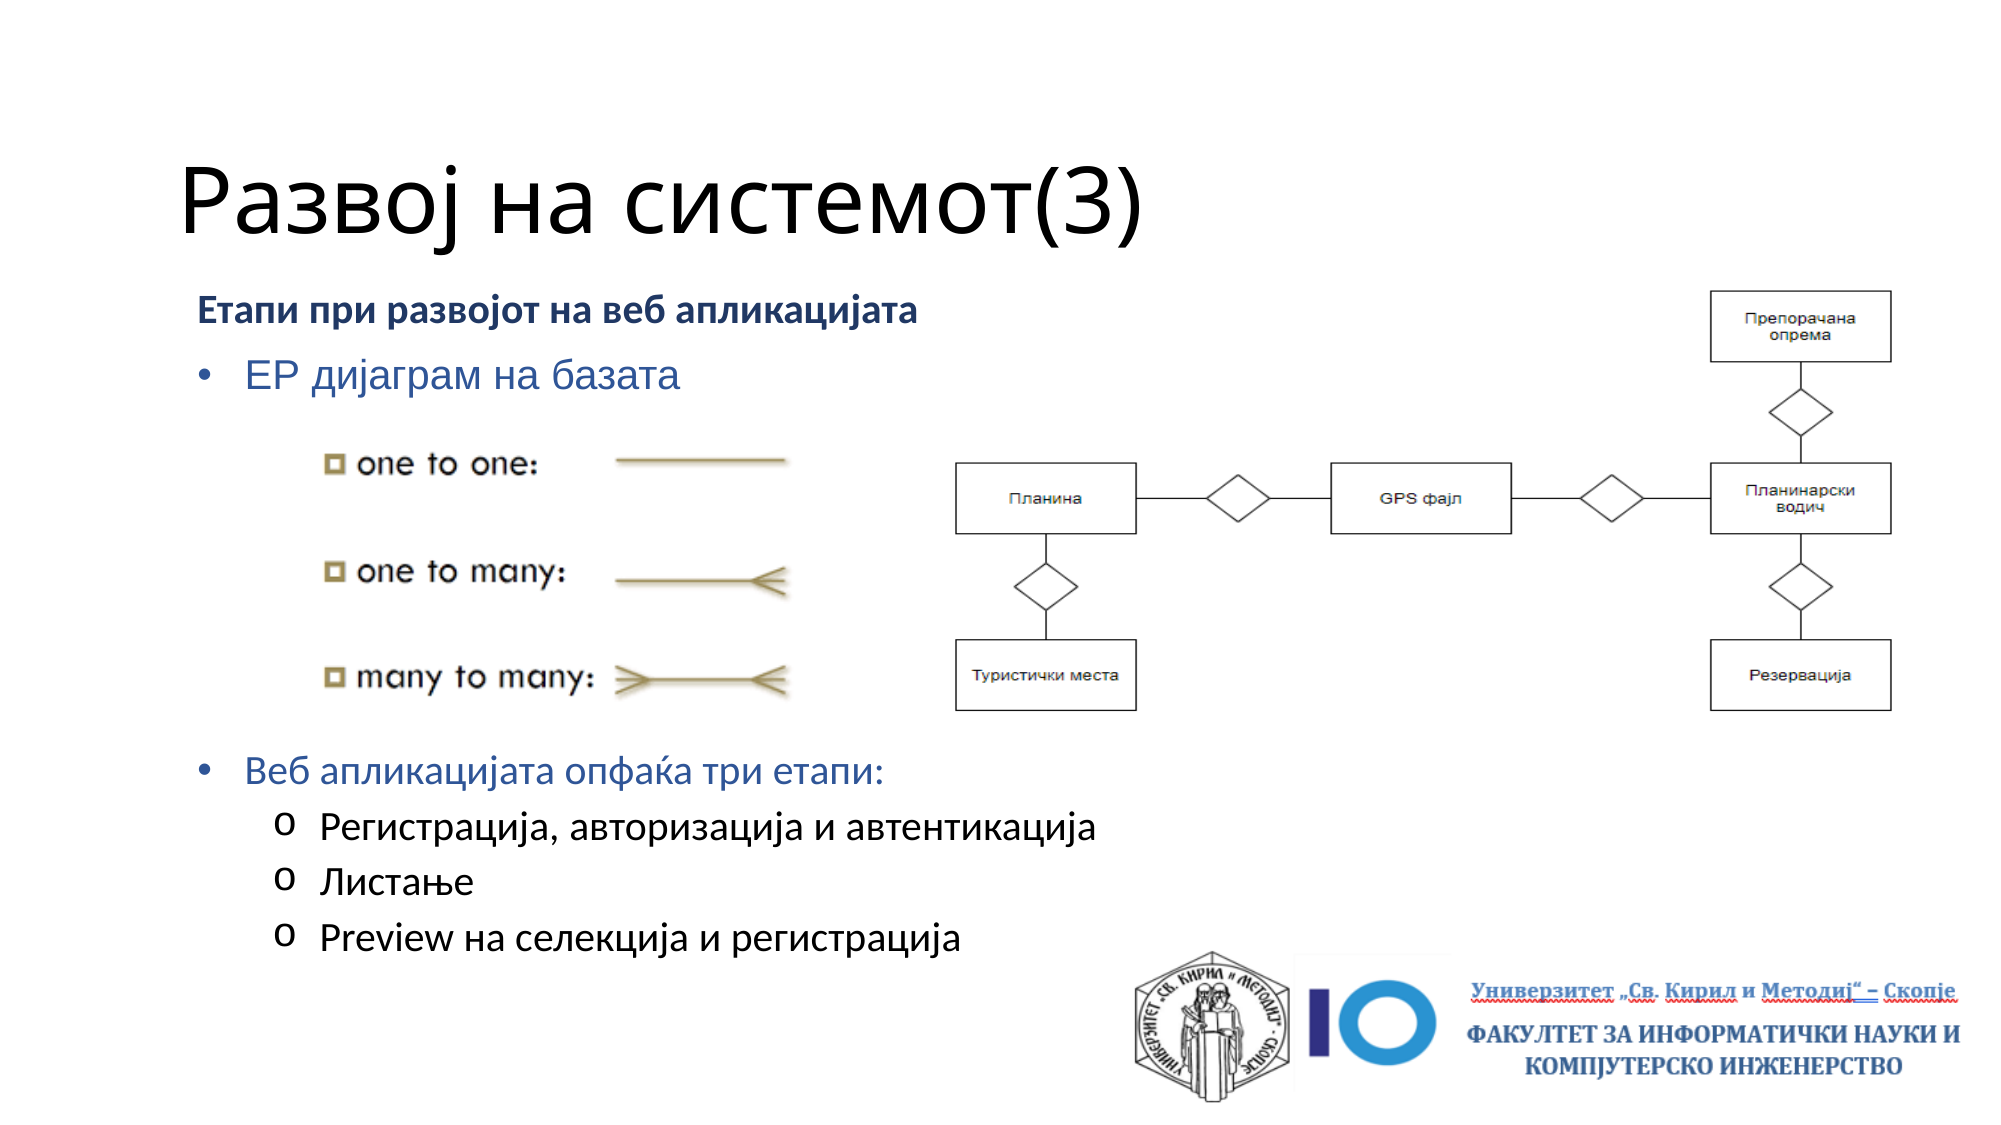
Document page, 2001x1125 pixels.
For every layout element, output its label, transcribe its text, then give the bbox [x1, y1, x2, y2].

subtitle Етапи при развојот на веб апликацијата ЕР дијаграм на базата Веб апликацијата опфаќа три етапи: Регистрација, авторизација и автентикација Листање Preview на селекција и регистрација [182, 280, 1757, 1024]
picture [302, 431, 820, 739]
picture [1110, 930, 2000, 1125]
picture [939, 280, 1964, 737]
title Развој на системот(3) [162, 144, 1920, 261]
